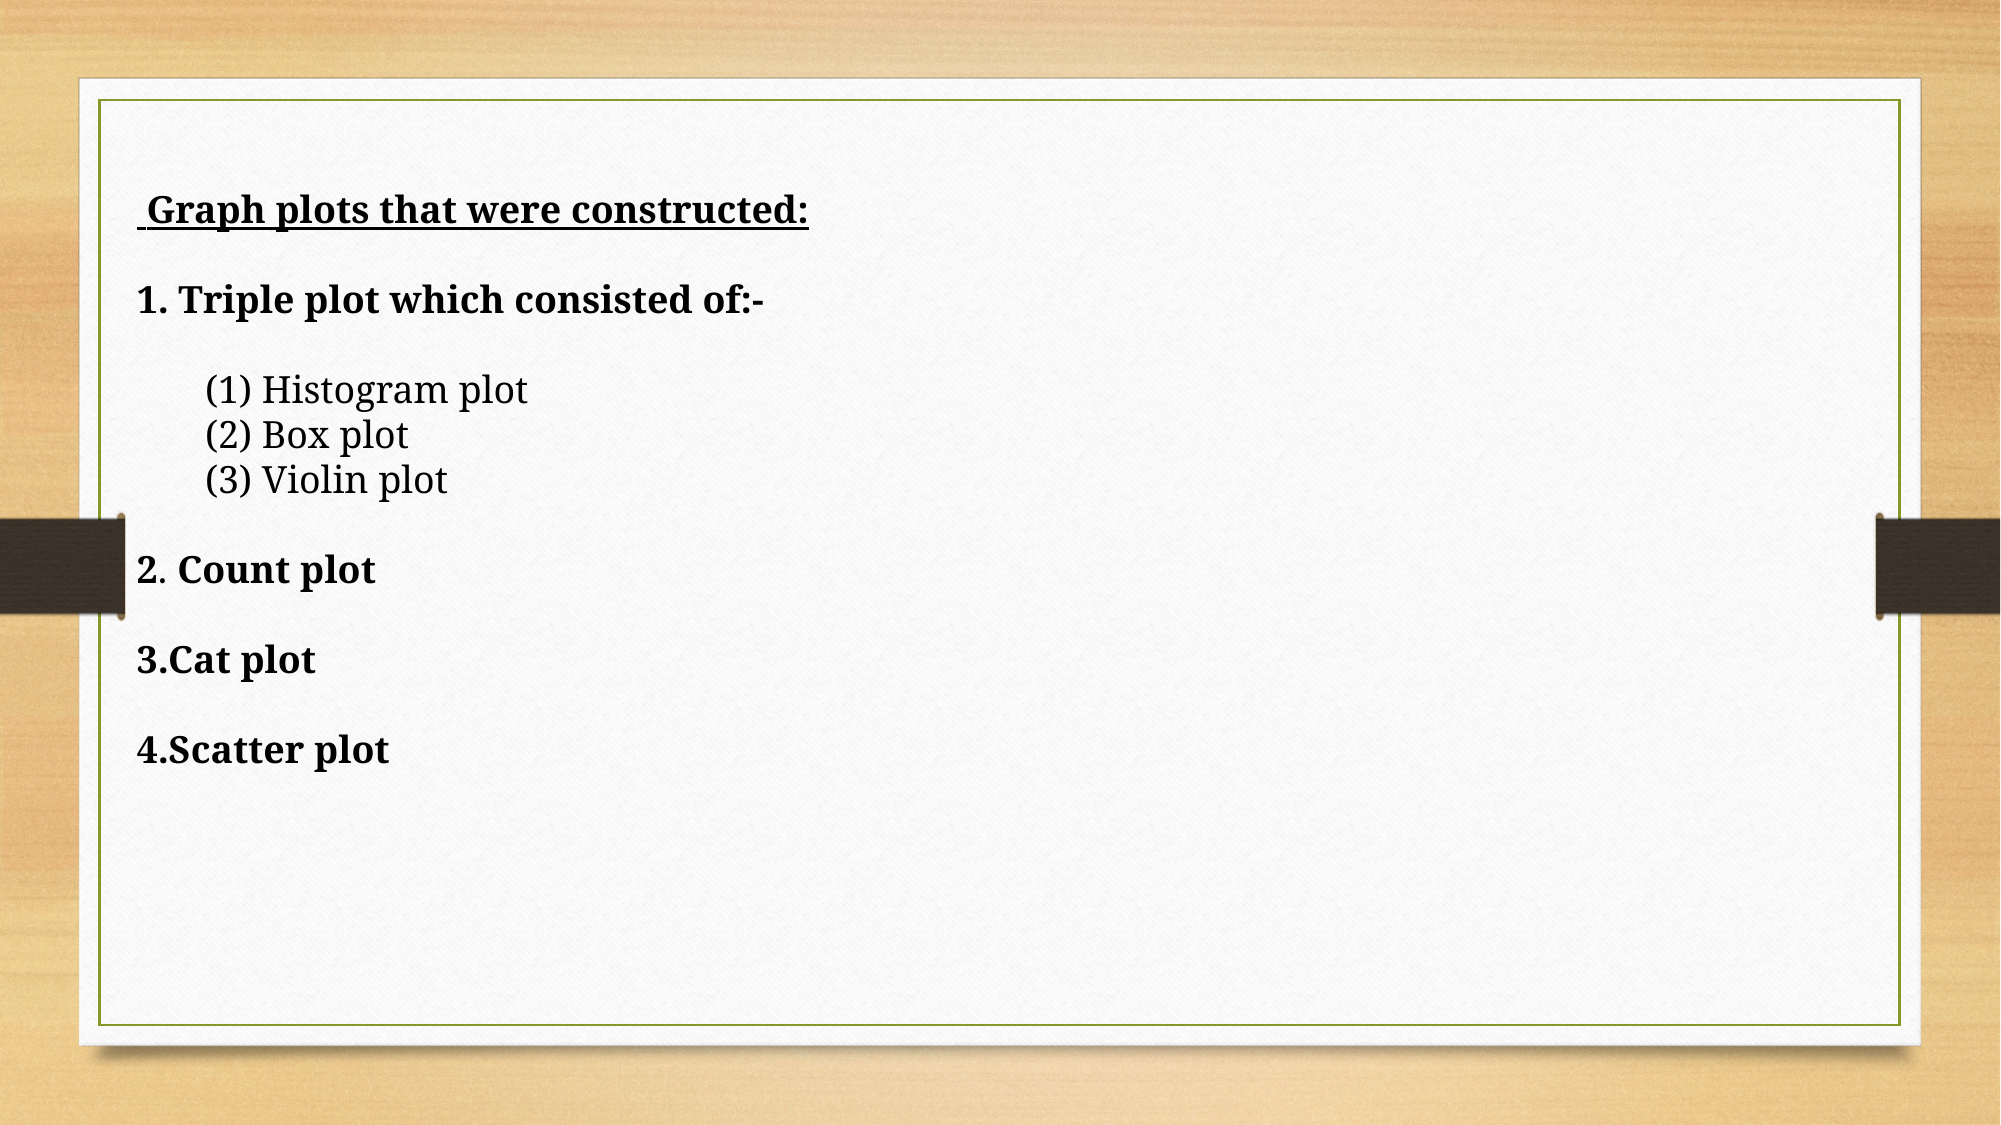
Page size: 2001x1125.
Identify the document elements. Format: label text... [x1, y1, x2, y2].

text_box Graph plots that were constructed: 1. Triple plot which consisted of:- (1) Histogram plot (2) Box plot (3) Violin plot 2. Count plot 3.Cat plot 4.Scatter plot [122, 179, 1819, 779]
picture [0, 0, 2001, 1125]
